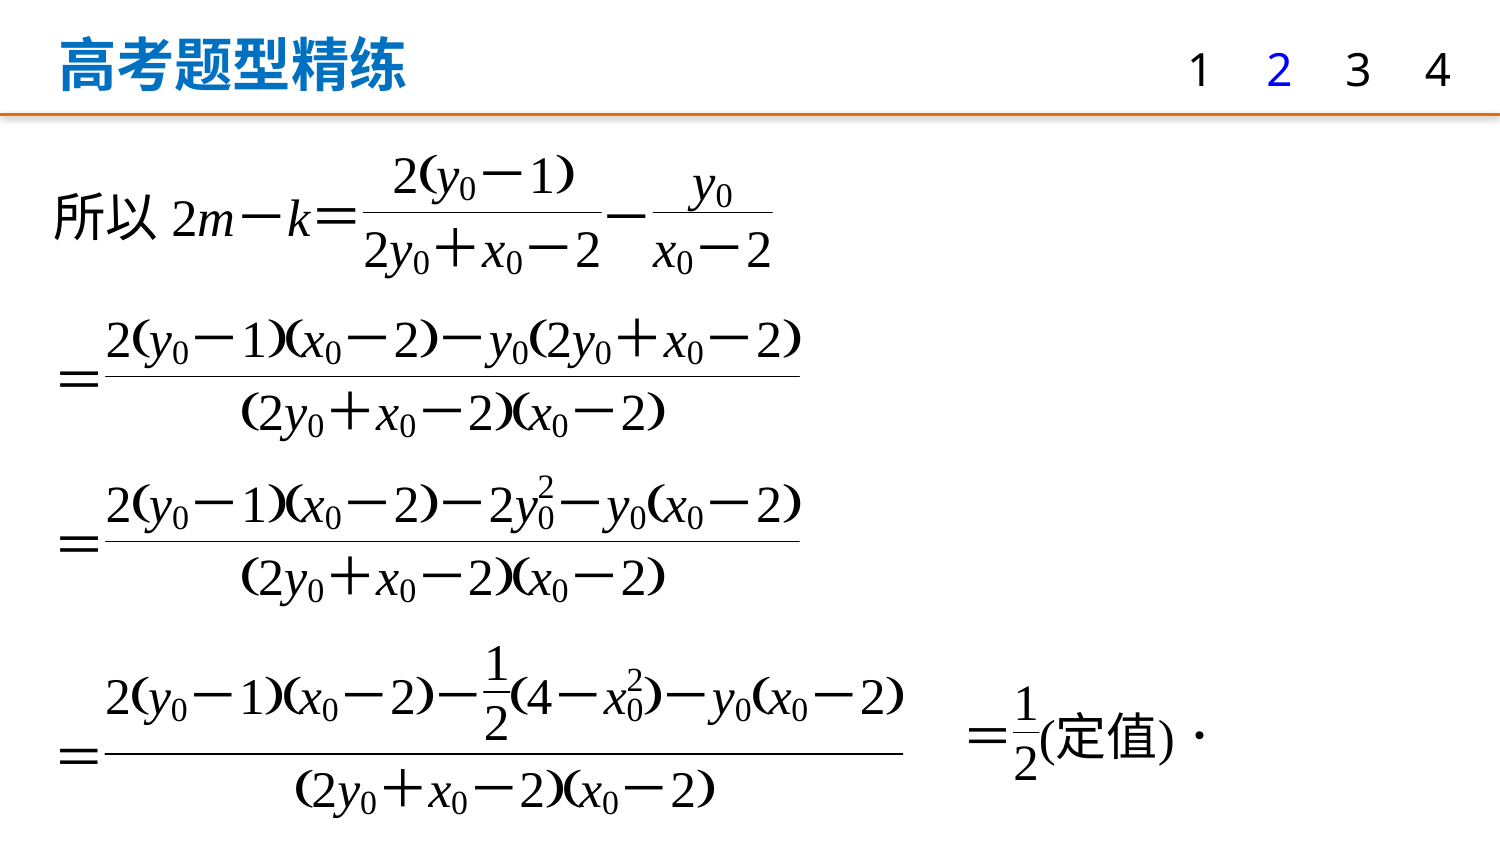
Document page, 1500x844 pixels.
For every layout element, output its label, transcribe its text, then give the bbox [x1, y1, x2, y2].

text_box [53, 468, 1406, 662]
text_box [53, 303, 1406, 467]
text_box 2 [1244, 36, 1315, 106]
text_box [53, 138, 1416, 335]
text_box 高考题型精练 [43, 20, 423, 105]
text_box 3 [1323, 36, 1394, 106]
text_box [961, 674, 1270, 838]
text_box 1 [1165, 36, 1235, 106]
text_box 4 [1403, 36, 1473, 106]
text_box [53, 633, 1392, 844]
